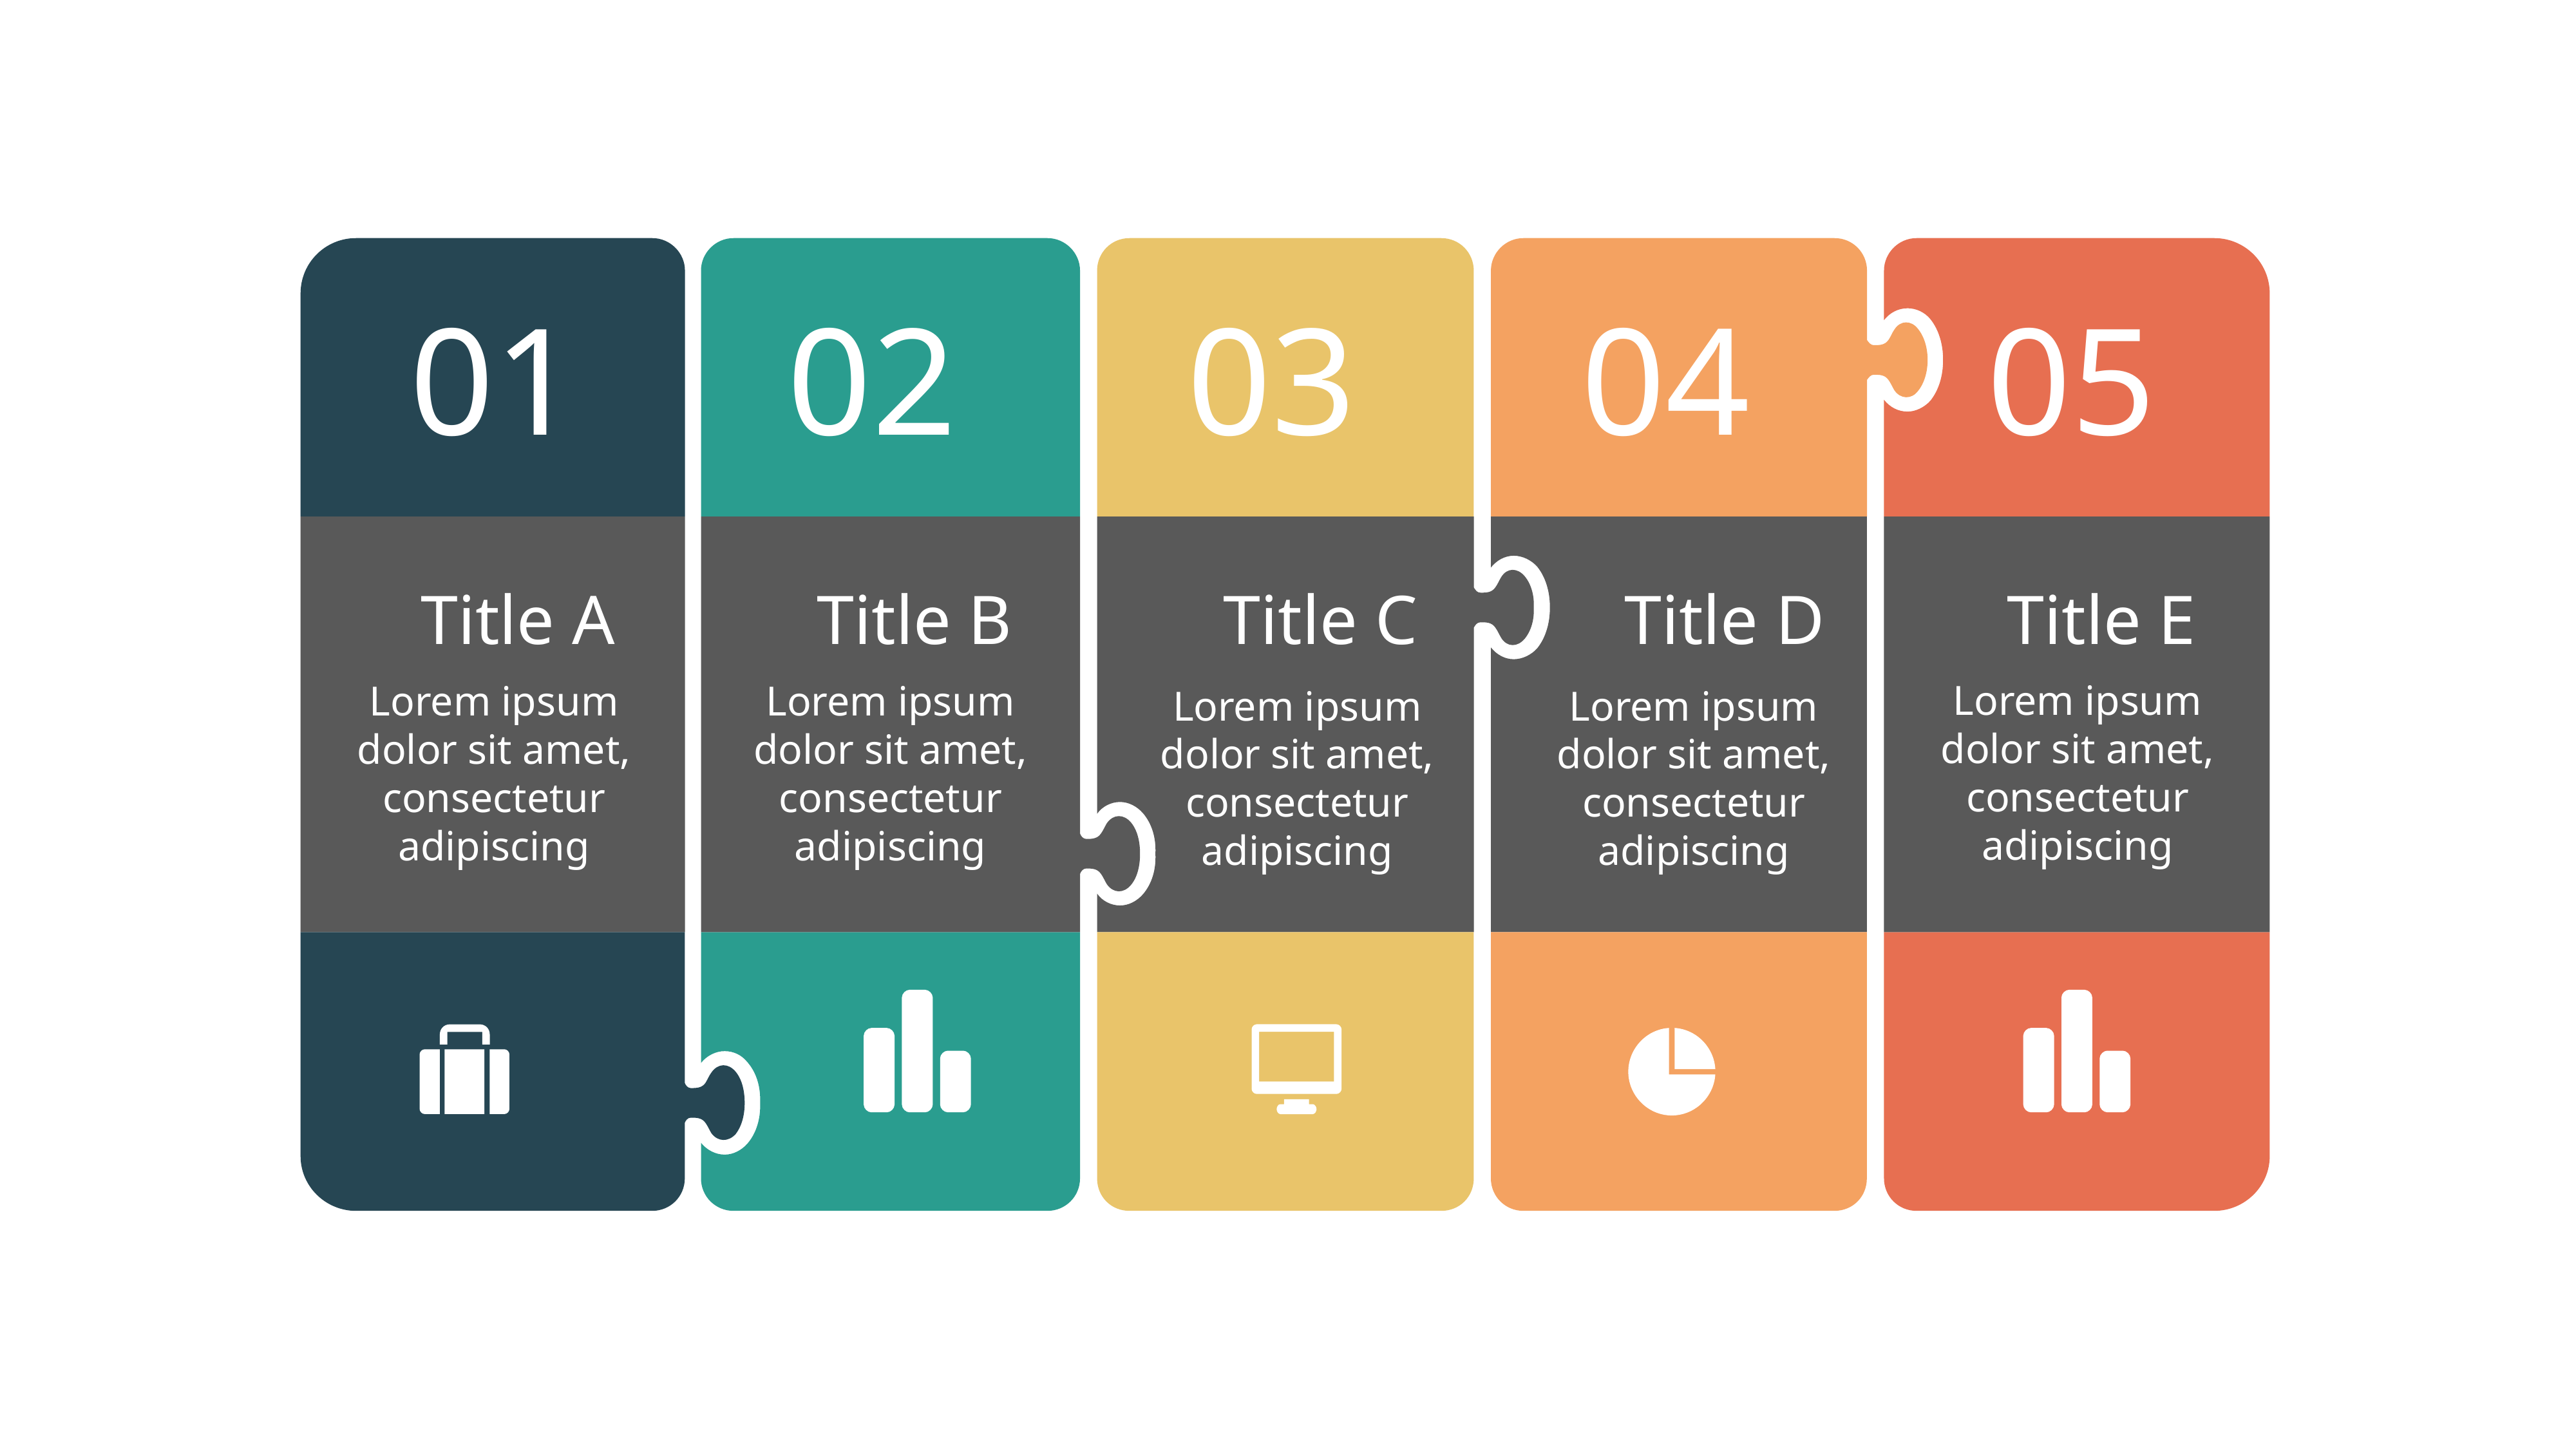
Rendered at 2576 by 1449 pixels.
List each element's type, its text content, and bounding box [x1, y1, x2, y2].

text_box Title D [1581, 577, 1869, 693]
text_box [1884, 516, 2270, 933]
text_box [1097, 516, 1534, 932]
text_box [701, 516, 1134, 933]
text_box [701, 933, 1081, 1211]
text_box Lorem ipsum dolor sit amet, consectetur adipiscing [1134, 670, 1461, 886]
text_box [300, 238, 685, 516]
text_box [1884, 238, 2270, 516]
text_box [300, 516, 685, 932]
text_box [2023, 989, 2131, 1113]
text_box Title C [1180, 577, 1461, 693]
text_box [1097, 238, 1474, 516]
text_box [419, 1024, 510, 1115]
text_box 02 [787, 287, 994, 466]
text_box Lorem ipsum dolor sit amet, consectetur adipiscing [1531, 670, 1857, 886]
text_box [1097, 932, 1474, 1211]
text_box 01 [410, 287, 594, 466]
text_box [701, 238, 1081, 516]
text_box Lorem ipsum dolor sit amet, consectetur adipiscing [728, 665, 1054, 881]
text_box Title B [773, 577, 1056, 693]
text_box Title E [1964, 577, 2240, 665]
text_box [300, 932, 745, 1211]
text_box 04 [1581, 287, 1786, 466]
text_box 03 [1187, 287, 1393, 466]
text_box [1491, 238, 1928, 516]
text_box Lorem ipsum dolor sit amet, consectetur adipiscing [1915, 665, 2240, 880]
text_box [863, 989, 971, 1113]
text_box [1491, 516, 1867, 932]
text_box 05 [1987, 287, 2193, 466]
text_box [1251, 1024, 1342, 1115]
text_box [1628, 1027, 1716, 1116]
text_box Title A [376, 577, 659, 693]
text_box Lorem ipsum dolor sit amet, consectetur adipiscing [332, 665, 657, 881]
text_box [1884, 933, 2270, 1211]
text_box [1491, 932, 1867, 1211]
